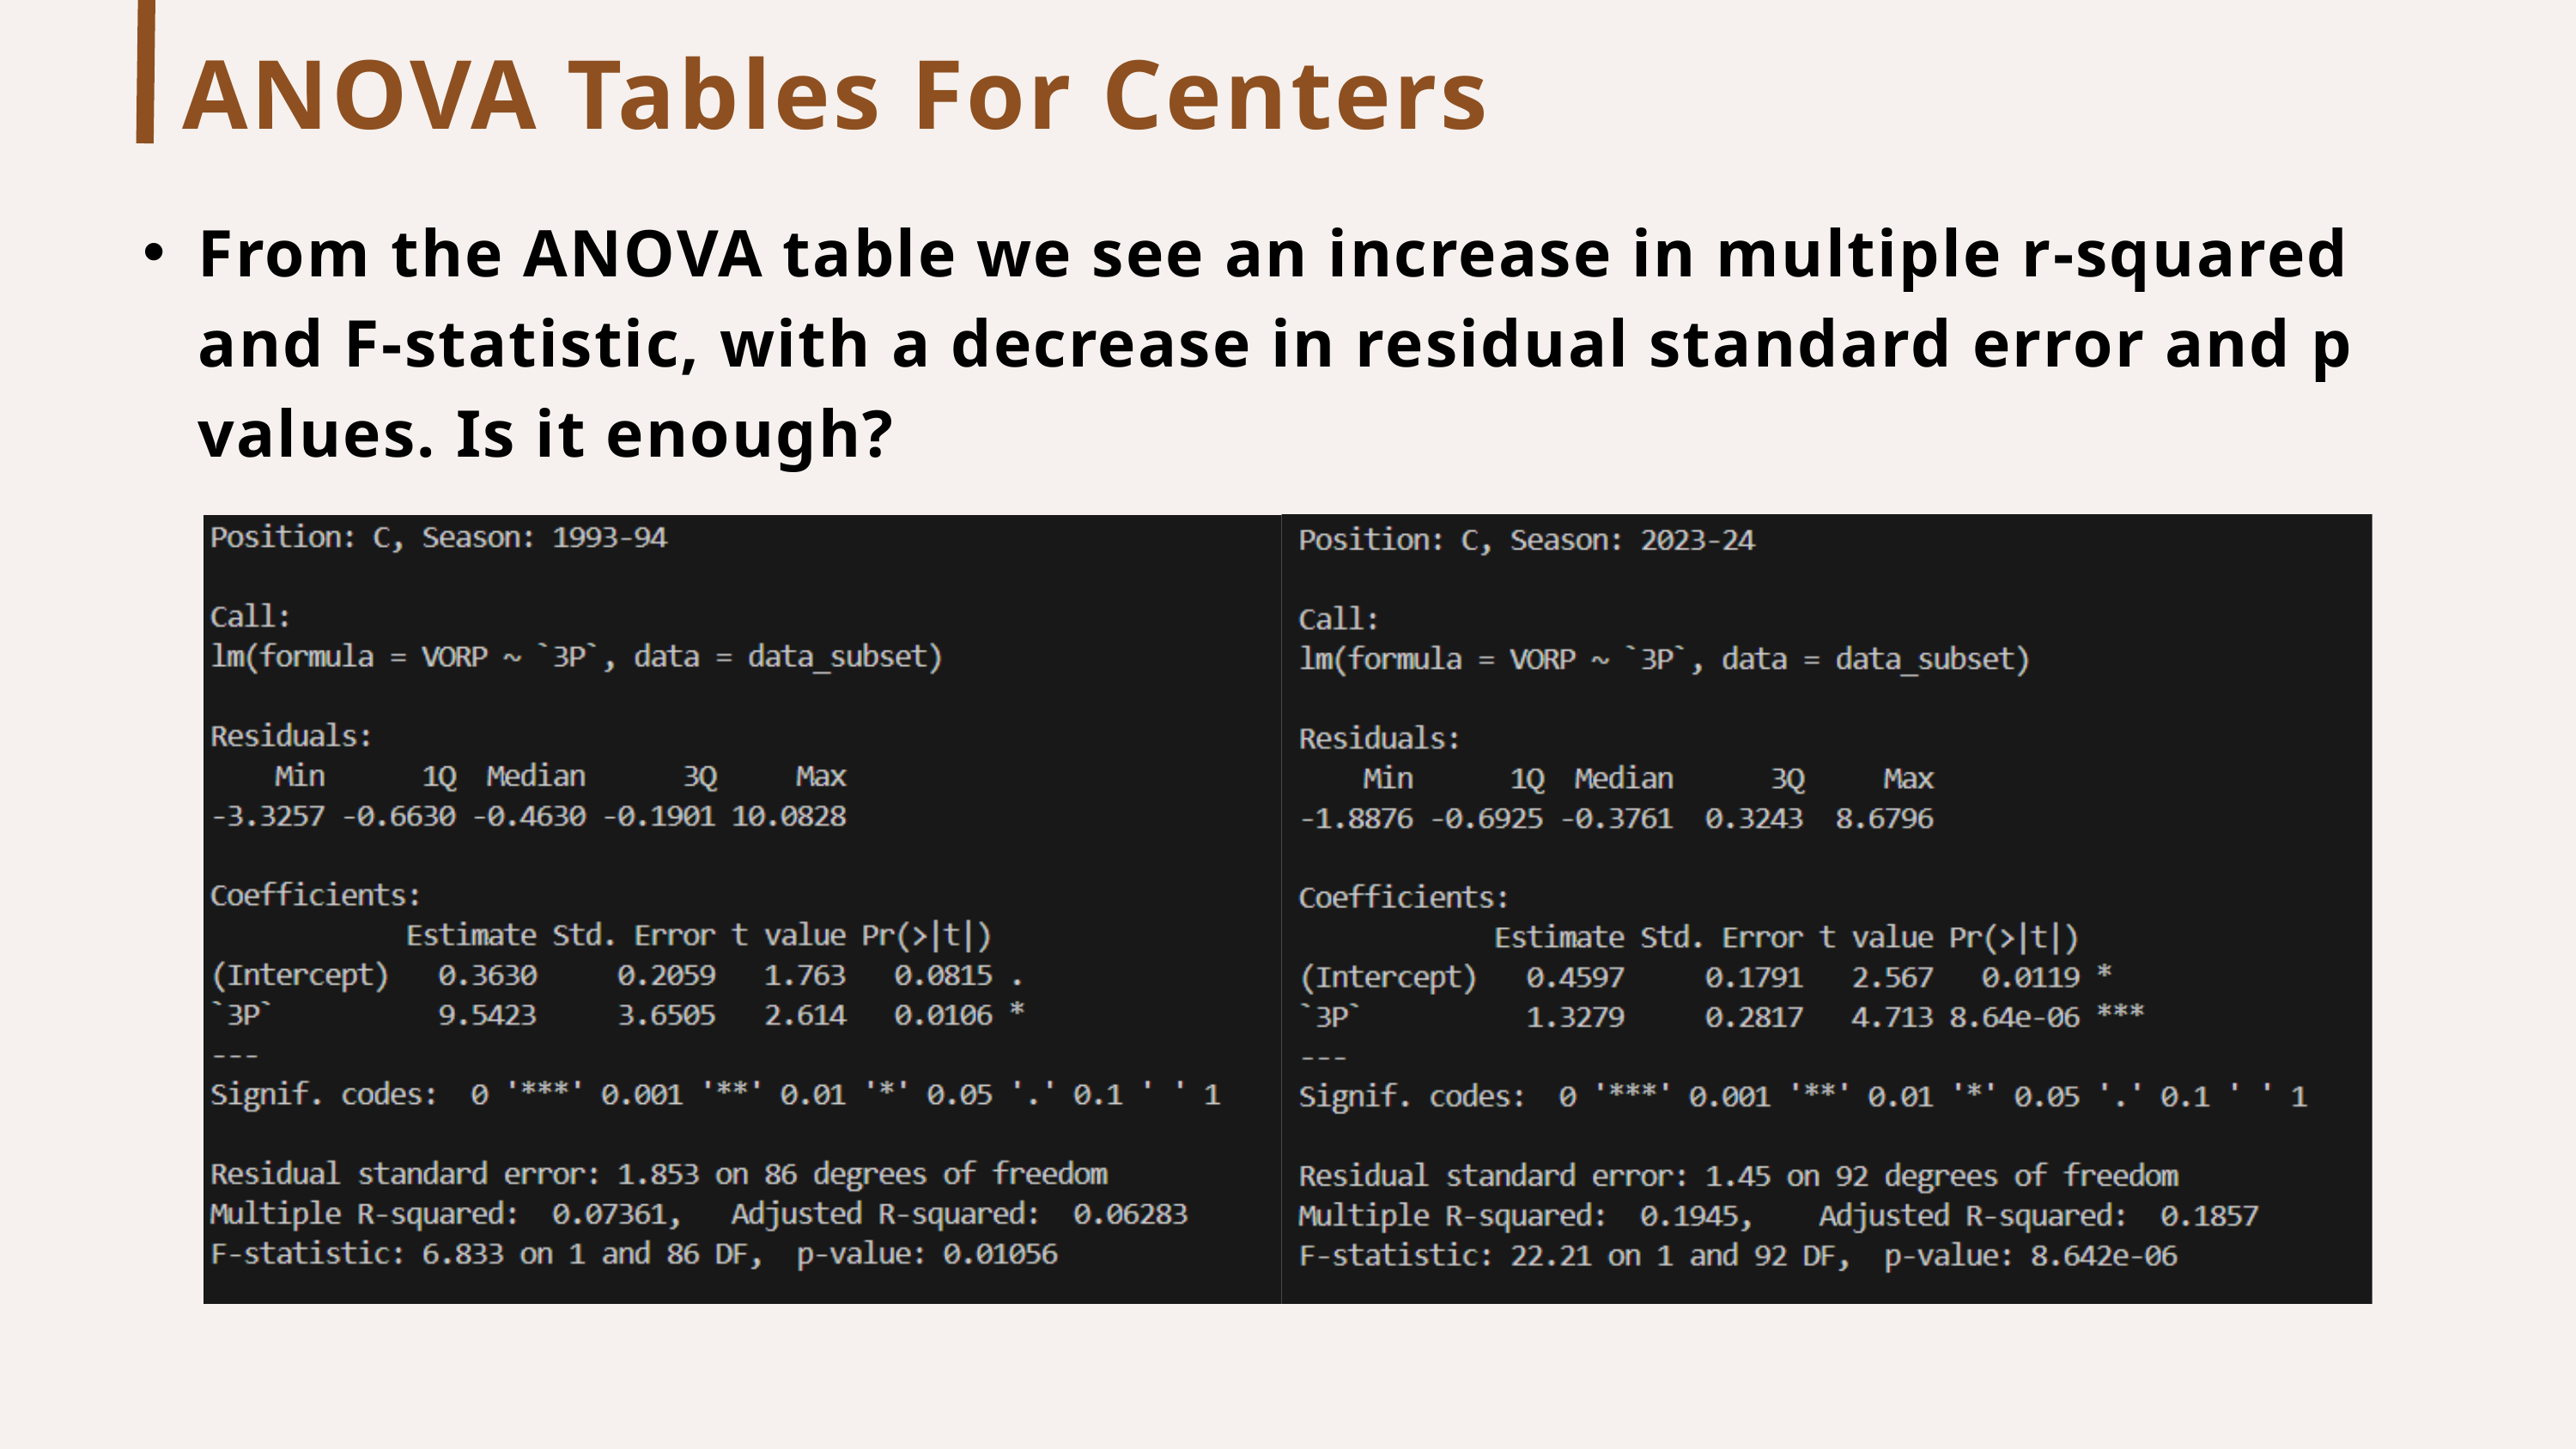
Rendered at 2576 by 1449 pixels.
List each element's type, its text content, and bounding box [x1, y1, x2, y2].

text_box From the ANOVA table we see an increase in multiple r-squared and F-statistic, with a decrease in residual standard error and p values. Is it enough? [88, 199, 2432, 470]
text_box [1281, 514, 2372, 1304]
text_box [204, 515, 1281, 1304]
text_box ANOVA Tables For Centers [182, 15, 2576, 149]
